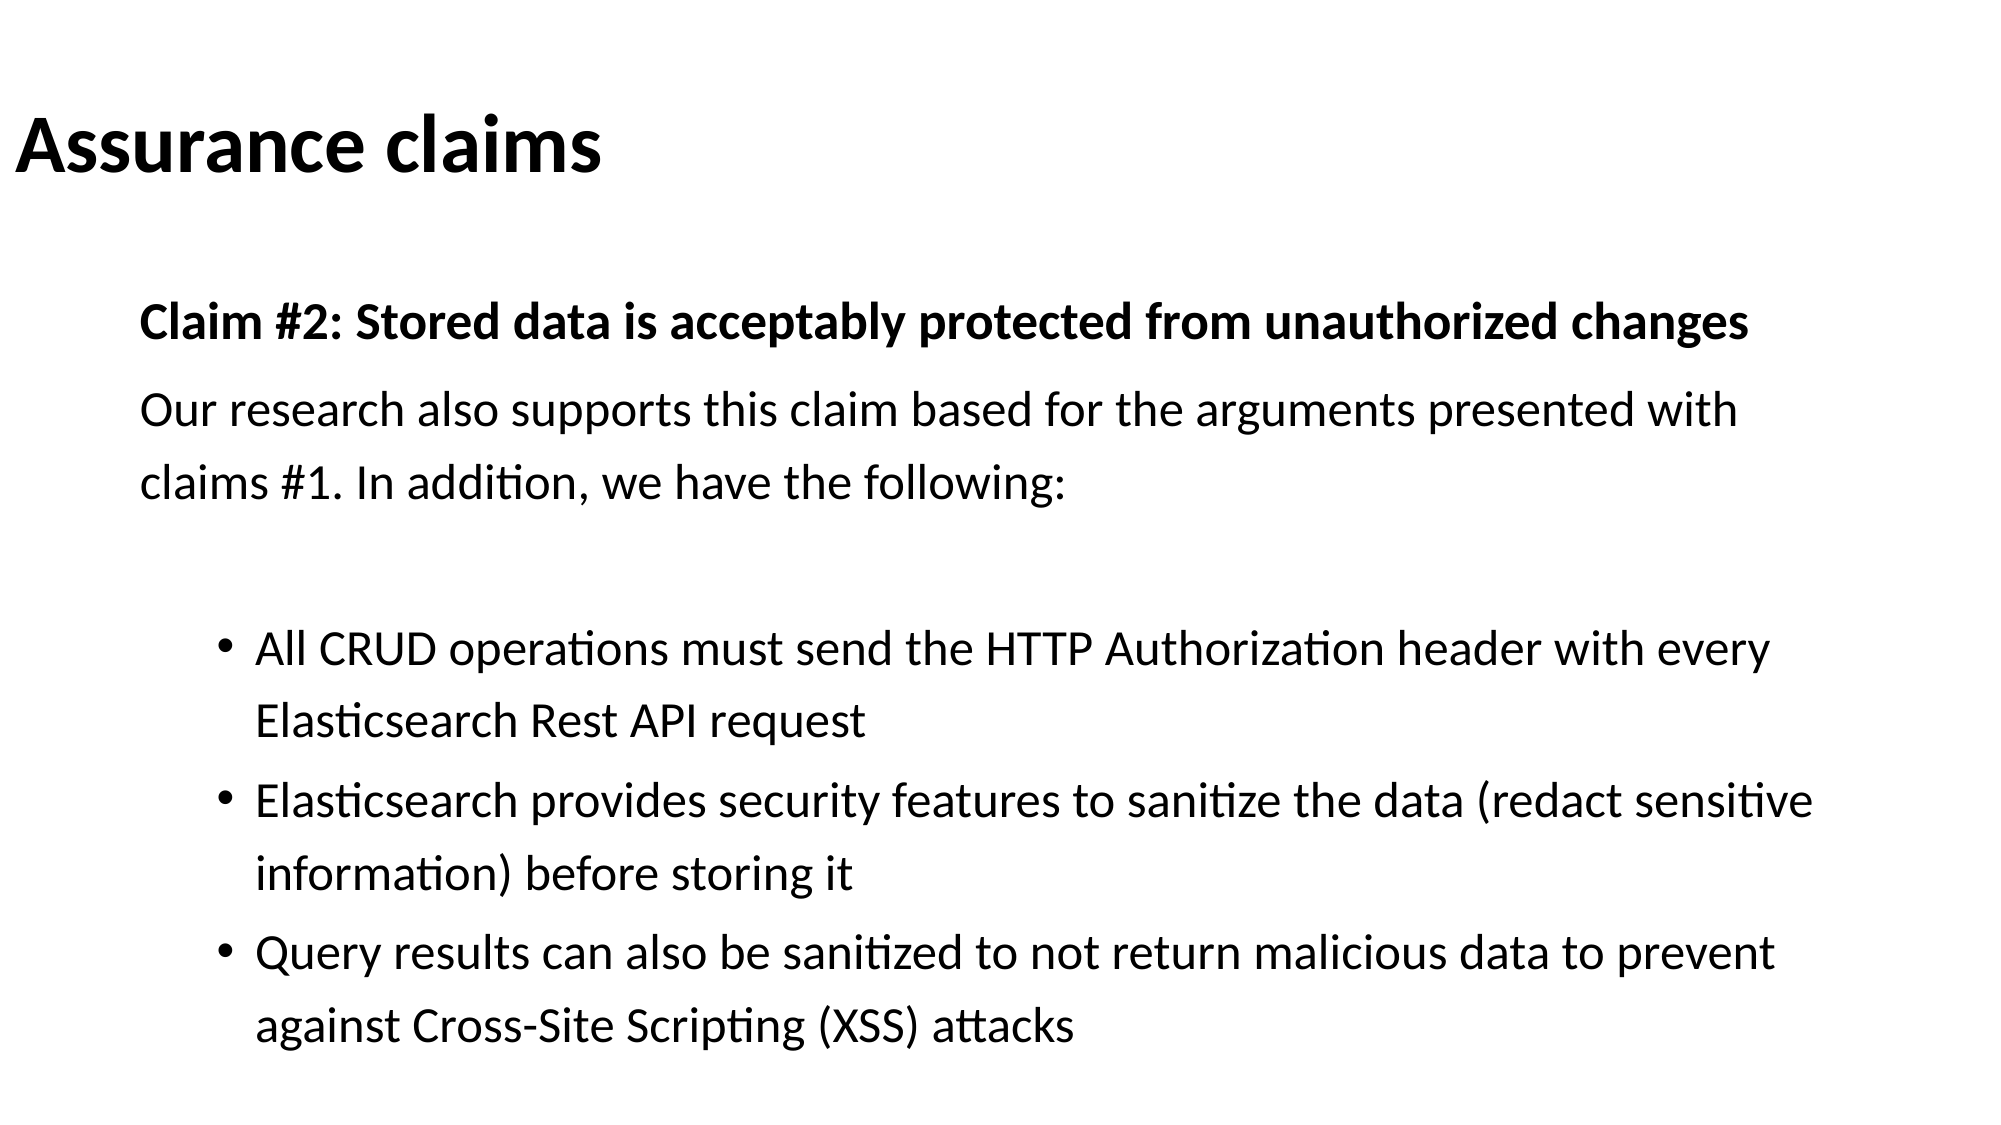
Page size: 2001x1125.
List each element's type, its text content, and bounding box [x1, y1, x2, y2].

title Assurance claims [0, 59, 1725, 232]
list Claim #2: Stored data is acceptably protected from unauthorized changes Our research also supports this claim based for the arguments presented with claims #1. In addition, we have the following: All CRUD operations must send the HTTP Authorization header with every Elasticsearch Rest API request Elasticsearch provides security features to sanitize the data (redact sensitive information) before storing it Query results can also be sanitized to not return malicious data to prevent against Cross-Site Scripting (XSS) attacks [124, 208, 1850, 1066]
